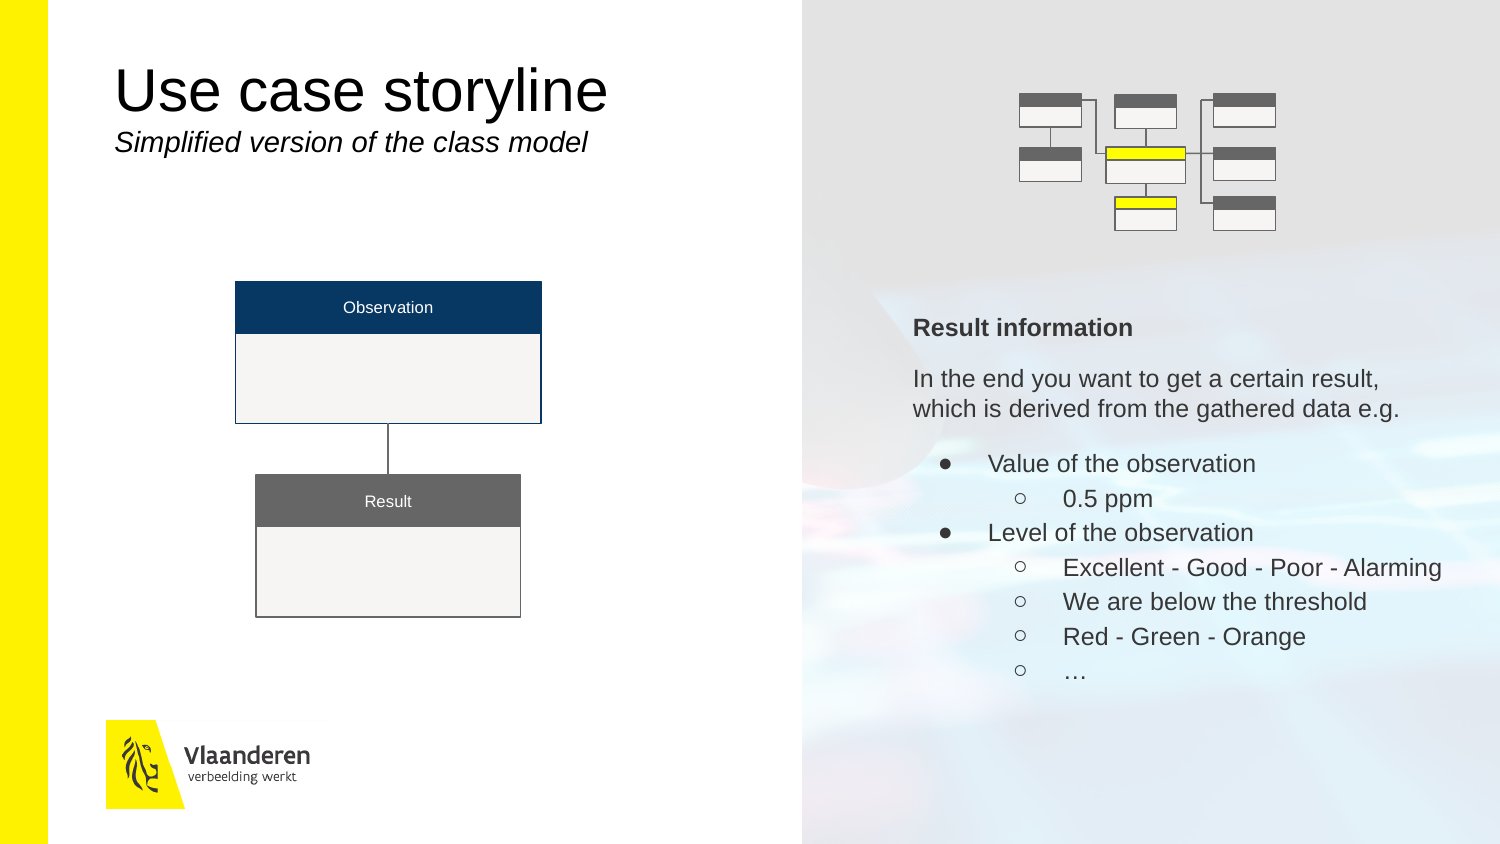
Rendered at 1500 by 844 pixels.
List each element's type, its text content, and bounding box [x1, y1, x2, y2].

text_box Result [255, 475, 521, 527]
text_box [255, 527, 521, 618]
text_box Use case storyline Simplified version of the class model [103, 44, 797, 167]
text_box [235, 333, 541, 424]
text_box Observation [235, 281, 541, 333]
picture [106, 720, 333, 809]
picture [802, 0, 1500, 844]
